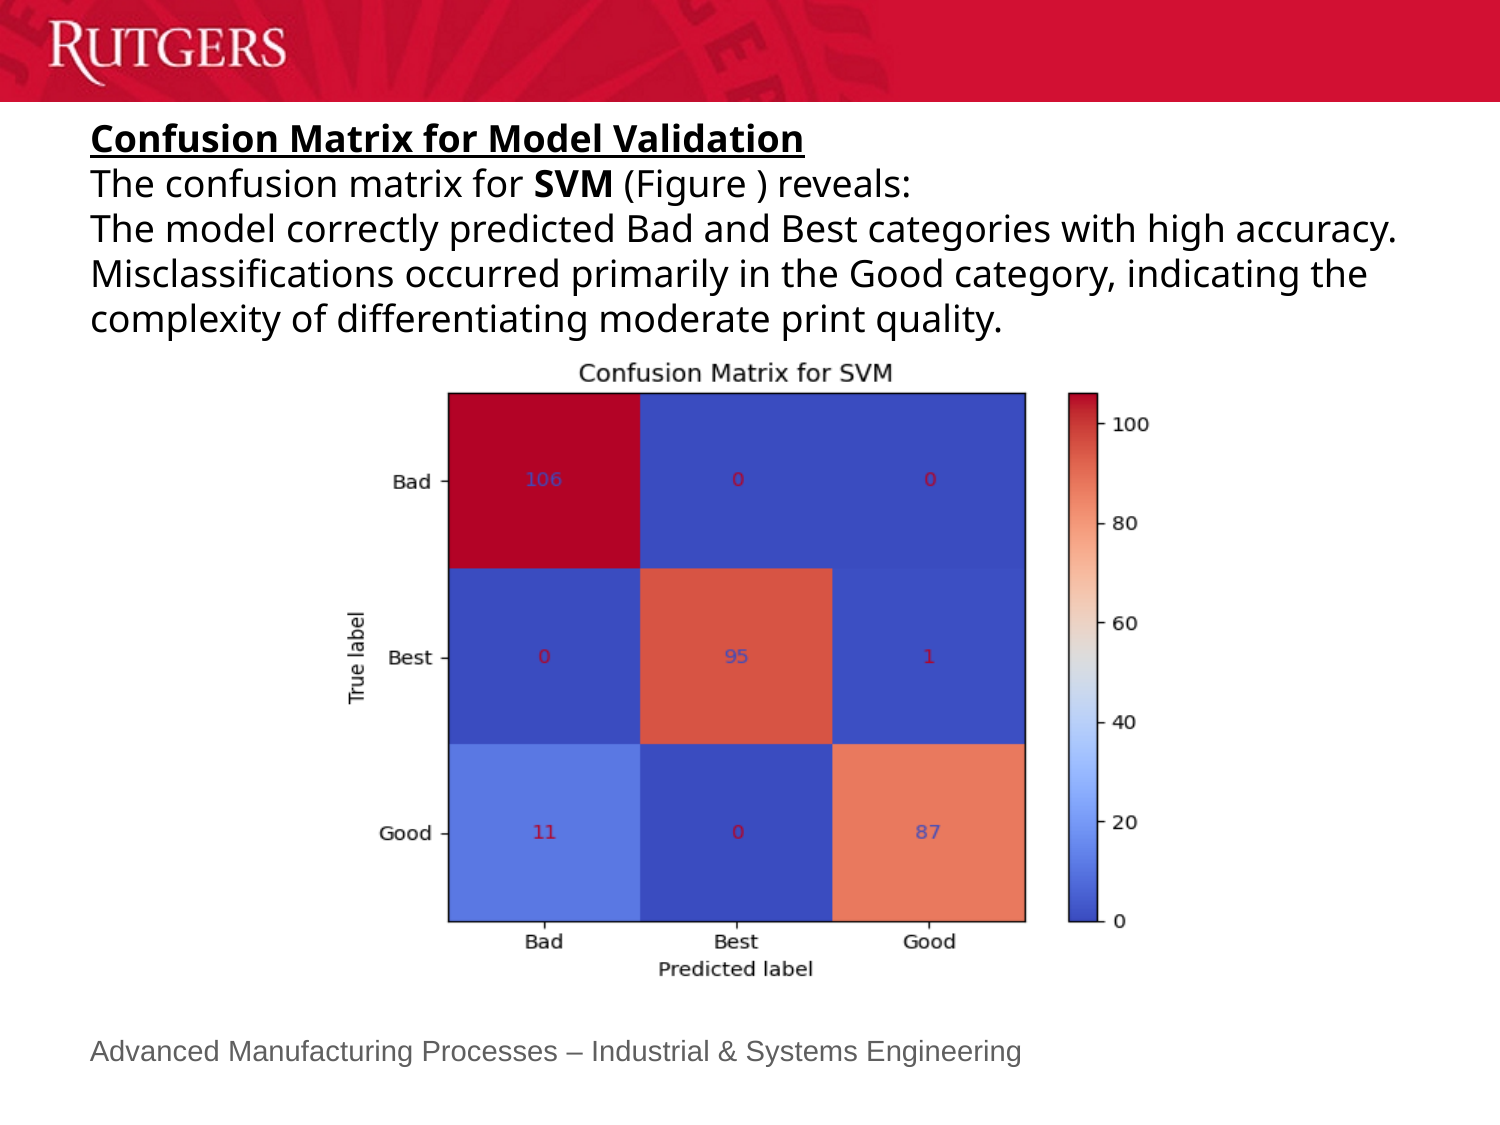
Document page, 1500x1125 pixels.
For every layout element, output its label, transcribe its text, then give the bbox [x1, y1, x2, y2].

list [334, 349, 1166, 994]
title Confusion Matrix for Model Validation The confusion matrix for SVM (Figure ) reveals: The model correctly predicted Bad and Best categories with high accuracy. Misclassifications occurred primarily in the Good category, indicating the complexity of differentiating moderate print quality. [74, 183, 1426, 317]
picture [0, 0, 1500, 102]
